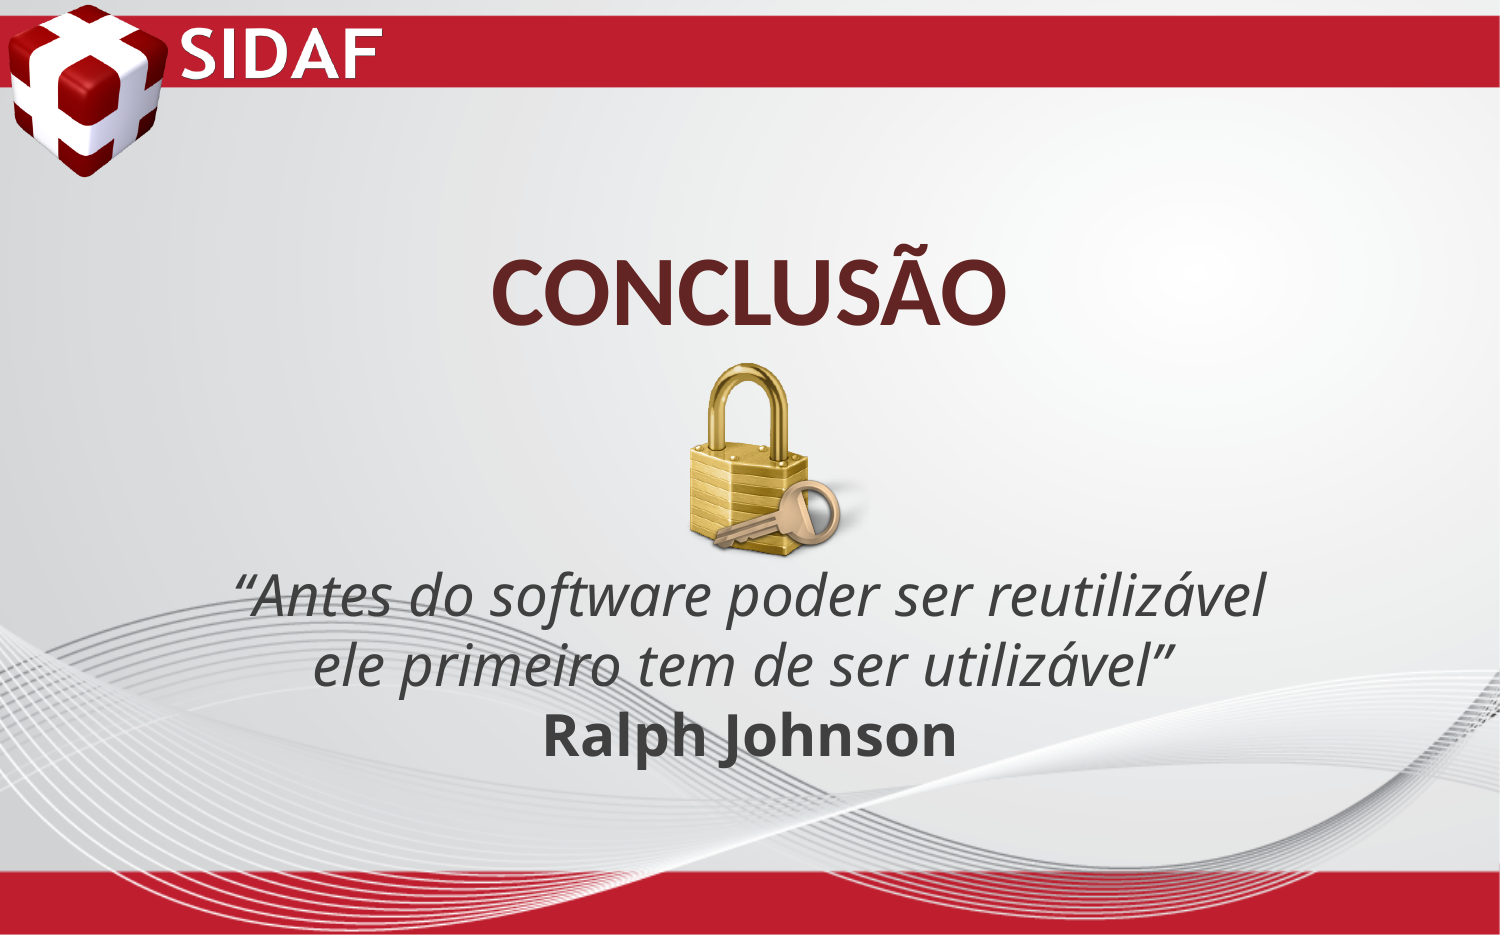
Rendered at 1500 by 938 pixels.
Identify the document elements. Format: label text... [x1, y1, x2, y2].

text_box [675, 354, 871, 623]
title Conclusão [0, 90, 1500, 480]
picture [0, 871, 1500, 938]
list “Antes do software poder ser reutilizável ele primeiro tem de ser utilizável” Ralph Johnson [0, 480, 1500, 871]
picture [0, 0, 1500, 90]
